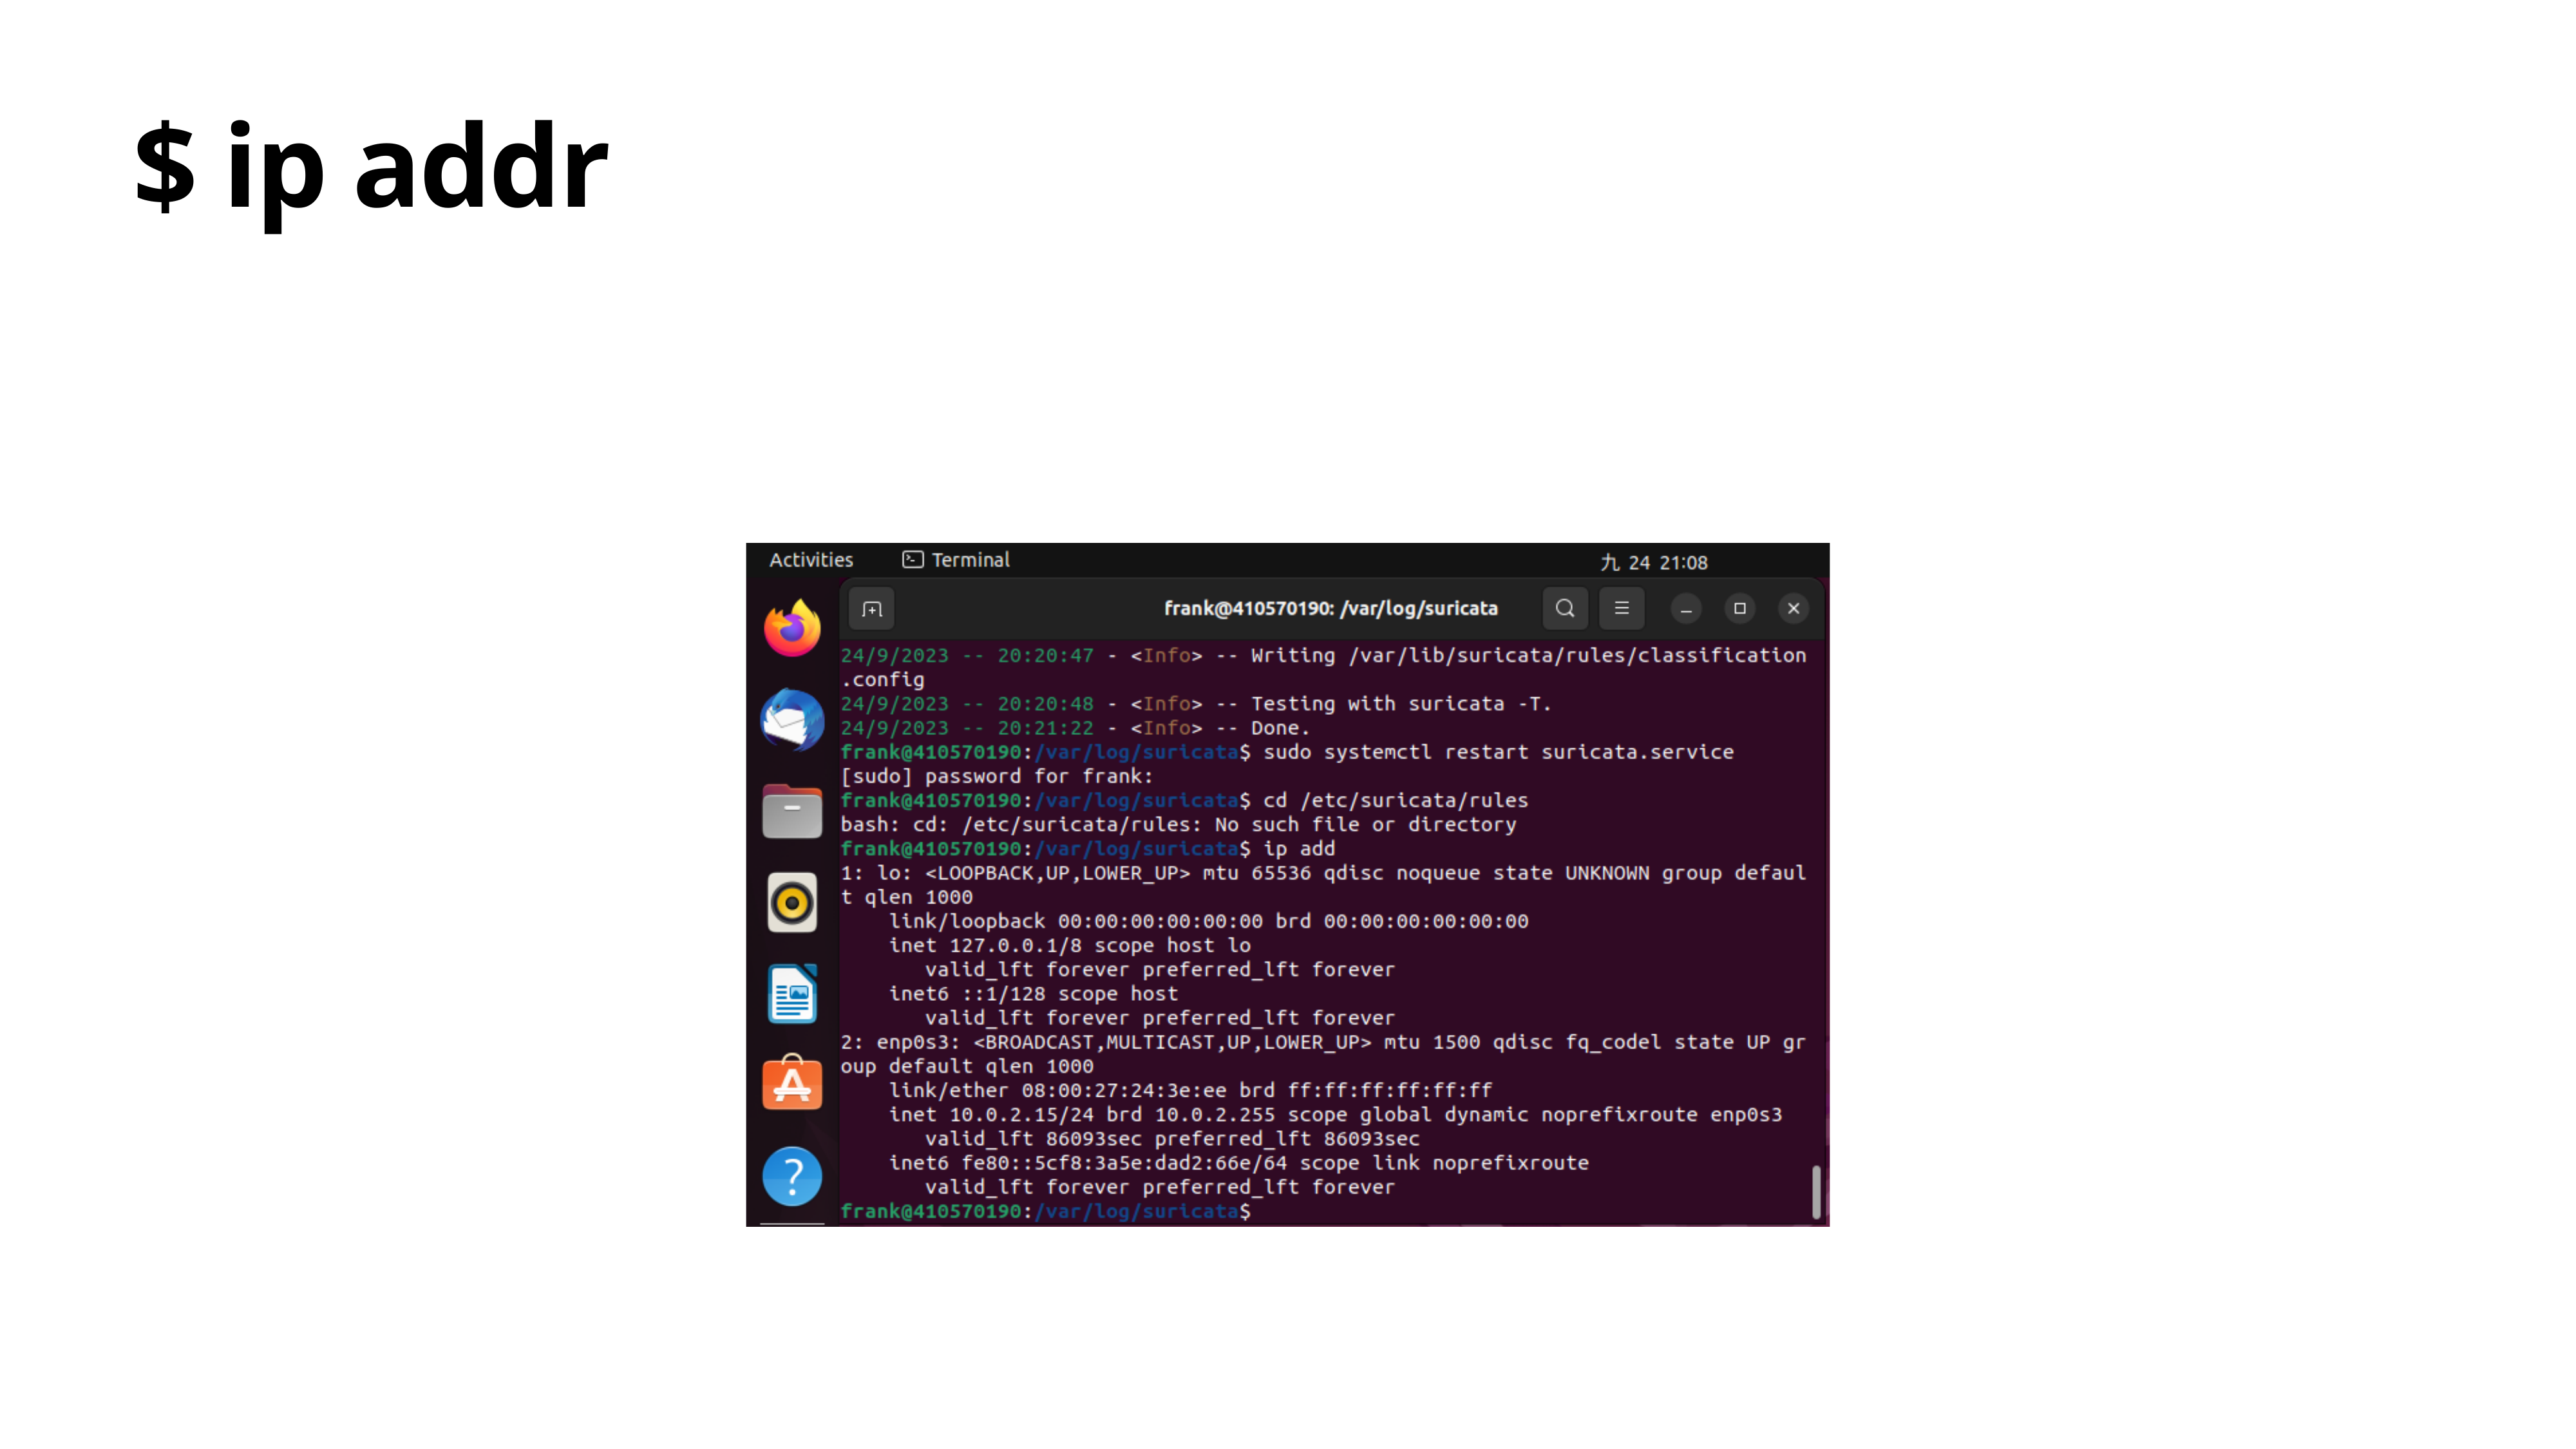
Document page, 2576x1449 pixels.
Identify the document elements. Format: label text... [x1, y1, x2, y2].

picture [746, 543, 1830, 1227]
title $ ip addr [127, 113, 2449, 266]
